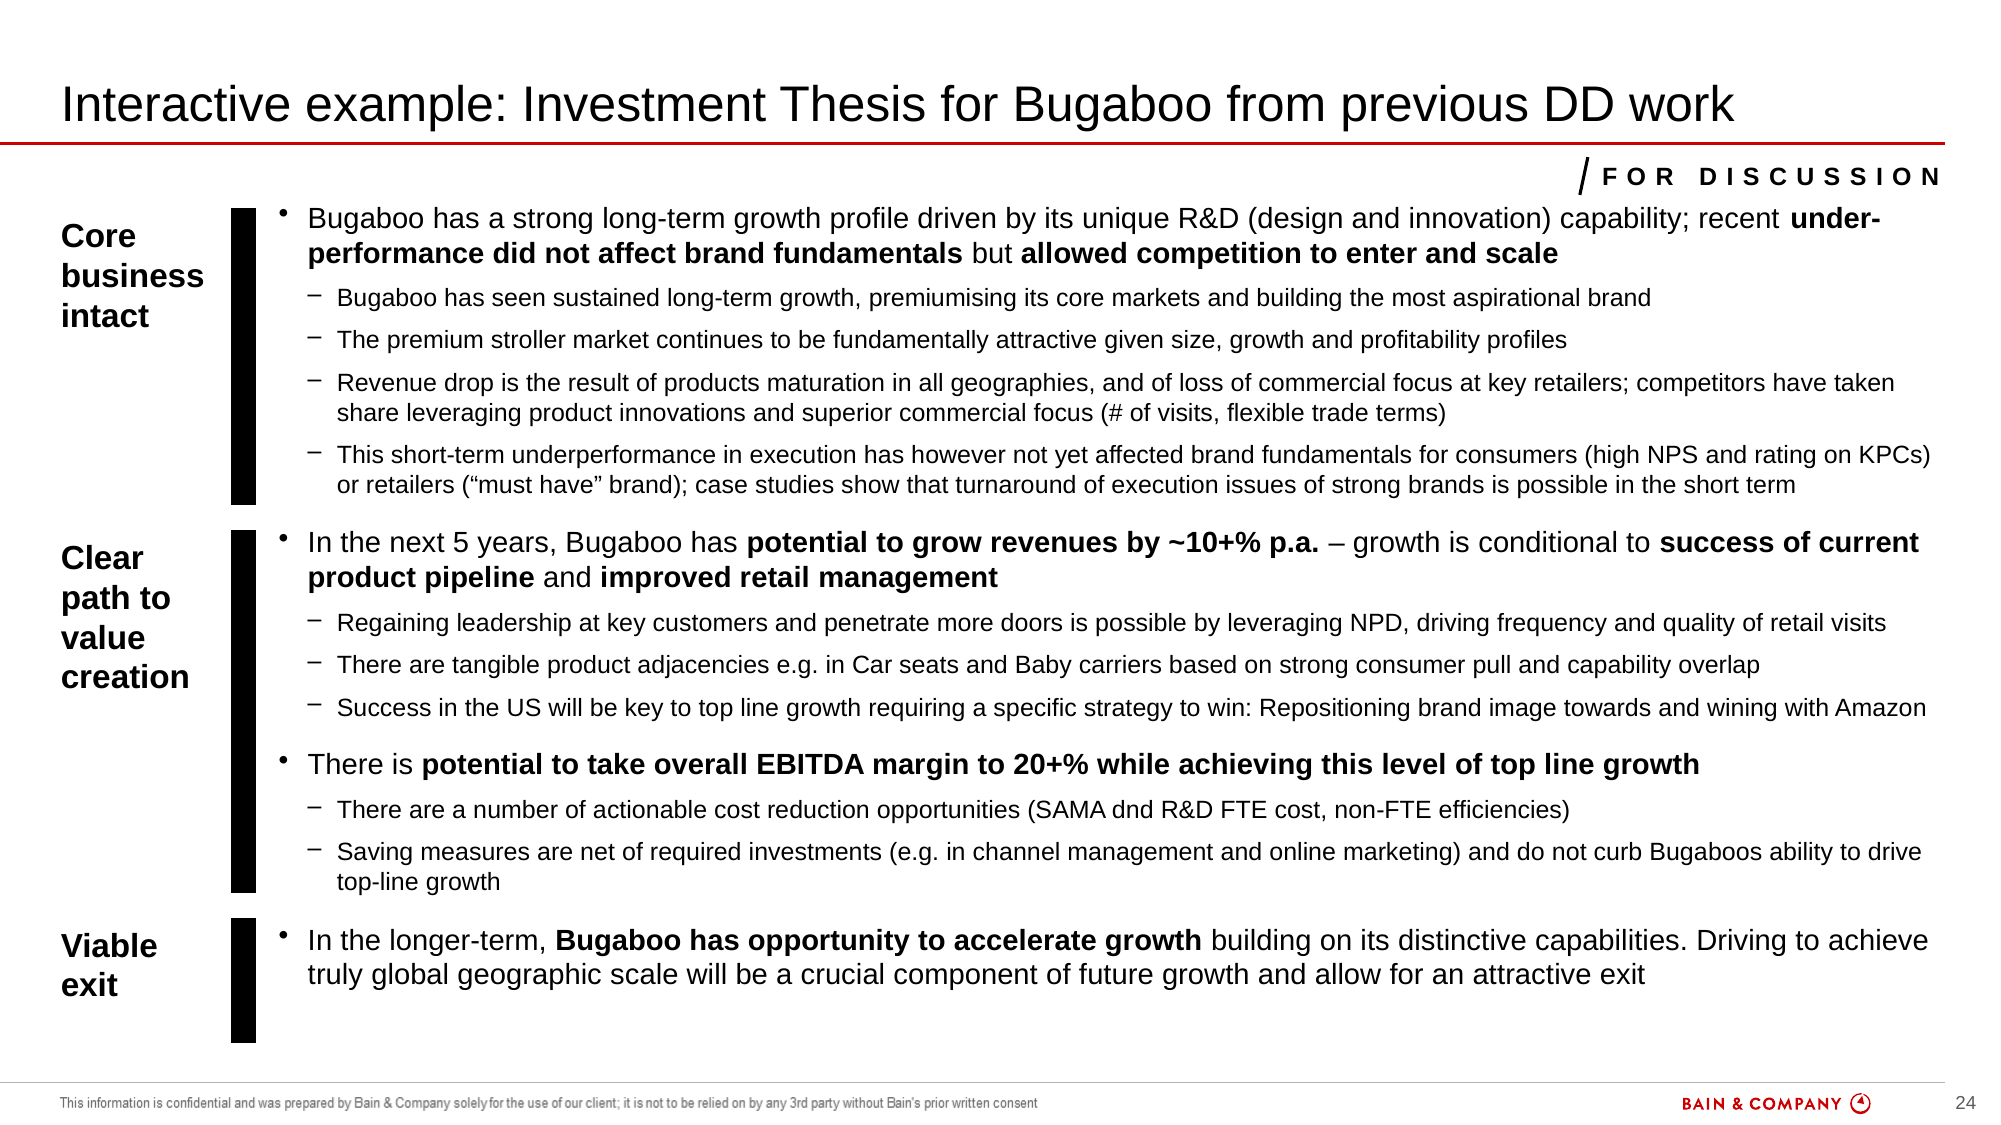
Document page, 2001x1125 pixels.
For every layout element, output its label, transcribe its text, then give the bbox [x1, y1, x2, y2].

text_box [54, 207, 244, 505]
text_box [1583, 156, 1946, 196]
text_box Bugaboo has a strong long-term growth profile driven by its unique R&D (design and innovation) capability; recent under-performance did not affect brand fundamentals but allowed competition to enter and scale Bugaboo has seen sustained long-term growth, premiumising its core markets and building the most aspirational brand The premium stroller market continues to be fundamentally attractive given size, growth and profitability profiles Revenue drop is the result of products maturation in all geographies, and of loss of commercial focus at key retailers; competitors have taken share leveraging product innovations and superior commercial focus (# of visits, flexible trade terms) This short-term underperformance in execution has however not yet affected brand fundamentals for consumers (high NPS and rating on KPCs) or retailers (“must have” brand); case studies show that turnaround of execution issues of strong brands is possible in the short term In the next 5 years, Bugaboo has potential to grow revenues by ~10+% p.a. – growth is conditional to success of current product pipeline and improved retail management Regaining leadership at key customers and penetrate more doors is possible by leveraging NPD, driving frequency and quality of retail visits There are tangible product adjacencies e.g. in Car seats and Baby carriers based on strong consumer pull and capability overlap Success in the US will be key to top line growth requiring a specific strategy to win: Repositioning brand image towards and wining with Amazon There is potential to take overall EBITDA margin to 20+% while achieving this level of top line growth There are a number of actionable cost reduction opportunities (SAMA dnd R&D FTE cost, non-FTE efficiencies) Saving measures are net of required investments (e.g. in channel management and online marketing) and do not curb Bugaboos ability to drive top-line growth In the longer-term, Bugaboo has opportunity to accelerate growth building on its distinctive capabilities. Driving to achieve truly global geographic scale will be a crucial component of future growth and allow for an attractive exit [272, 193, 1945, 1125]
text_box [54, 529, 244, 893]
picture [51, 1089, 272, 1119]
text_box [54, 917, 244, 1043]
title Interactive example: Investment Thesis for Bugaboo from previous DD work [54, 0, 1945, 144]
